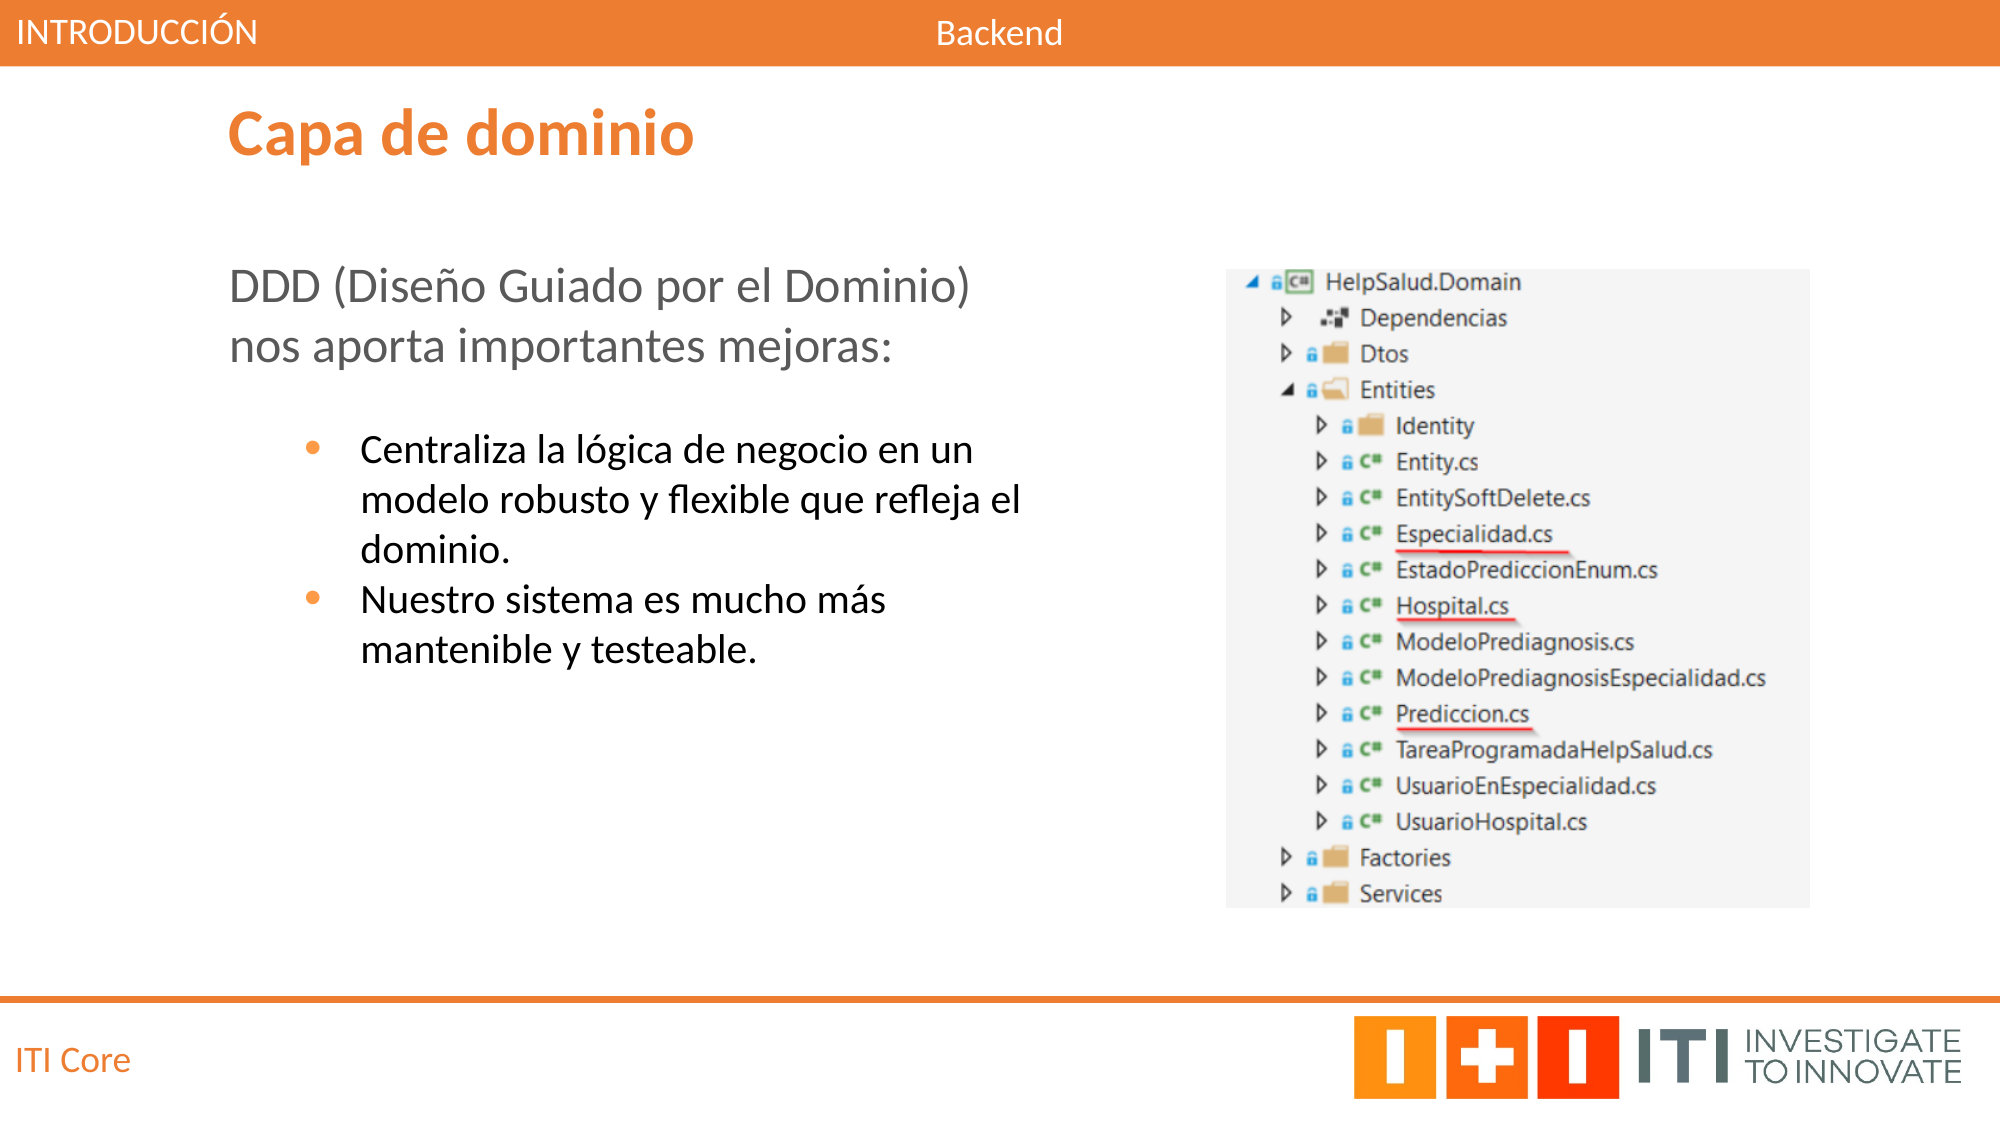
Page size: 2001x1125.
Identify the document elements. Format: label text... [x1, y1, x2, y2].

text_box INTRODUCCIÓN [1, 0, 274, 60]
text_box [0, 992, 2000, 1124]
text_box Capa de dominio [0, 81, 1012, 177]
text_box Backend [0, 0, 2000, 67]
picture [1226, 269, 1810, 908]
text_box DDD (Diseño Guiado por el Dominio) nos aporta importantes mejoras: Centraliza la lógica de negocio en un modelo robusto y flexible que refleja el dominio. Nuestro sistema es mucho más mantenible y testeable. [214, 244, 1048, 680]
